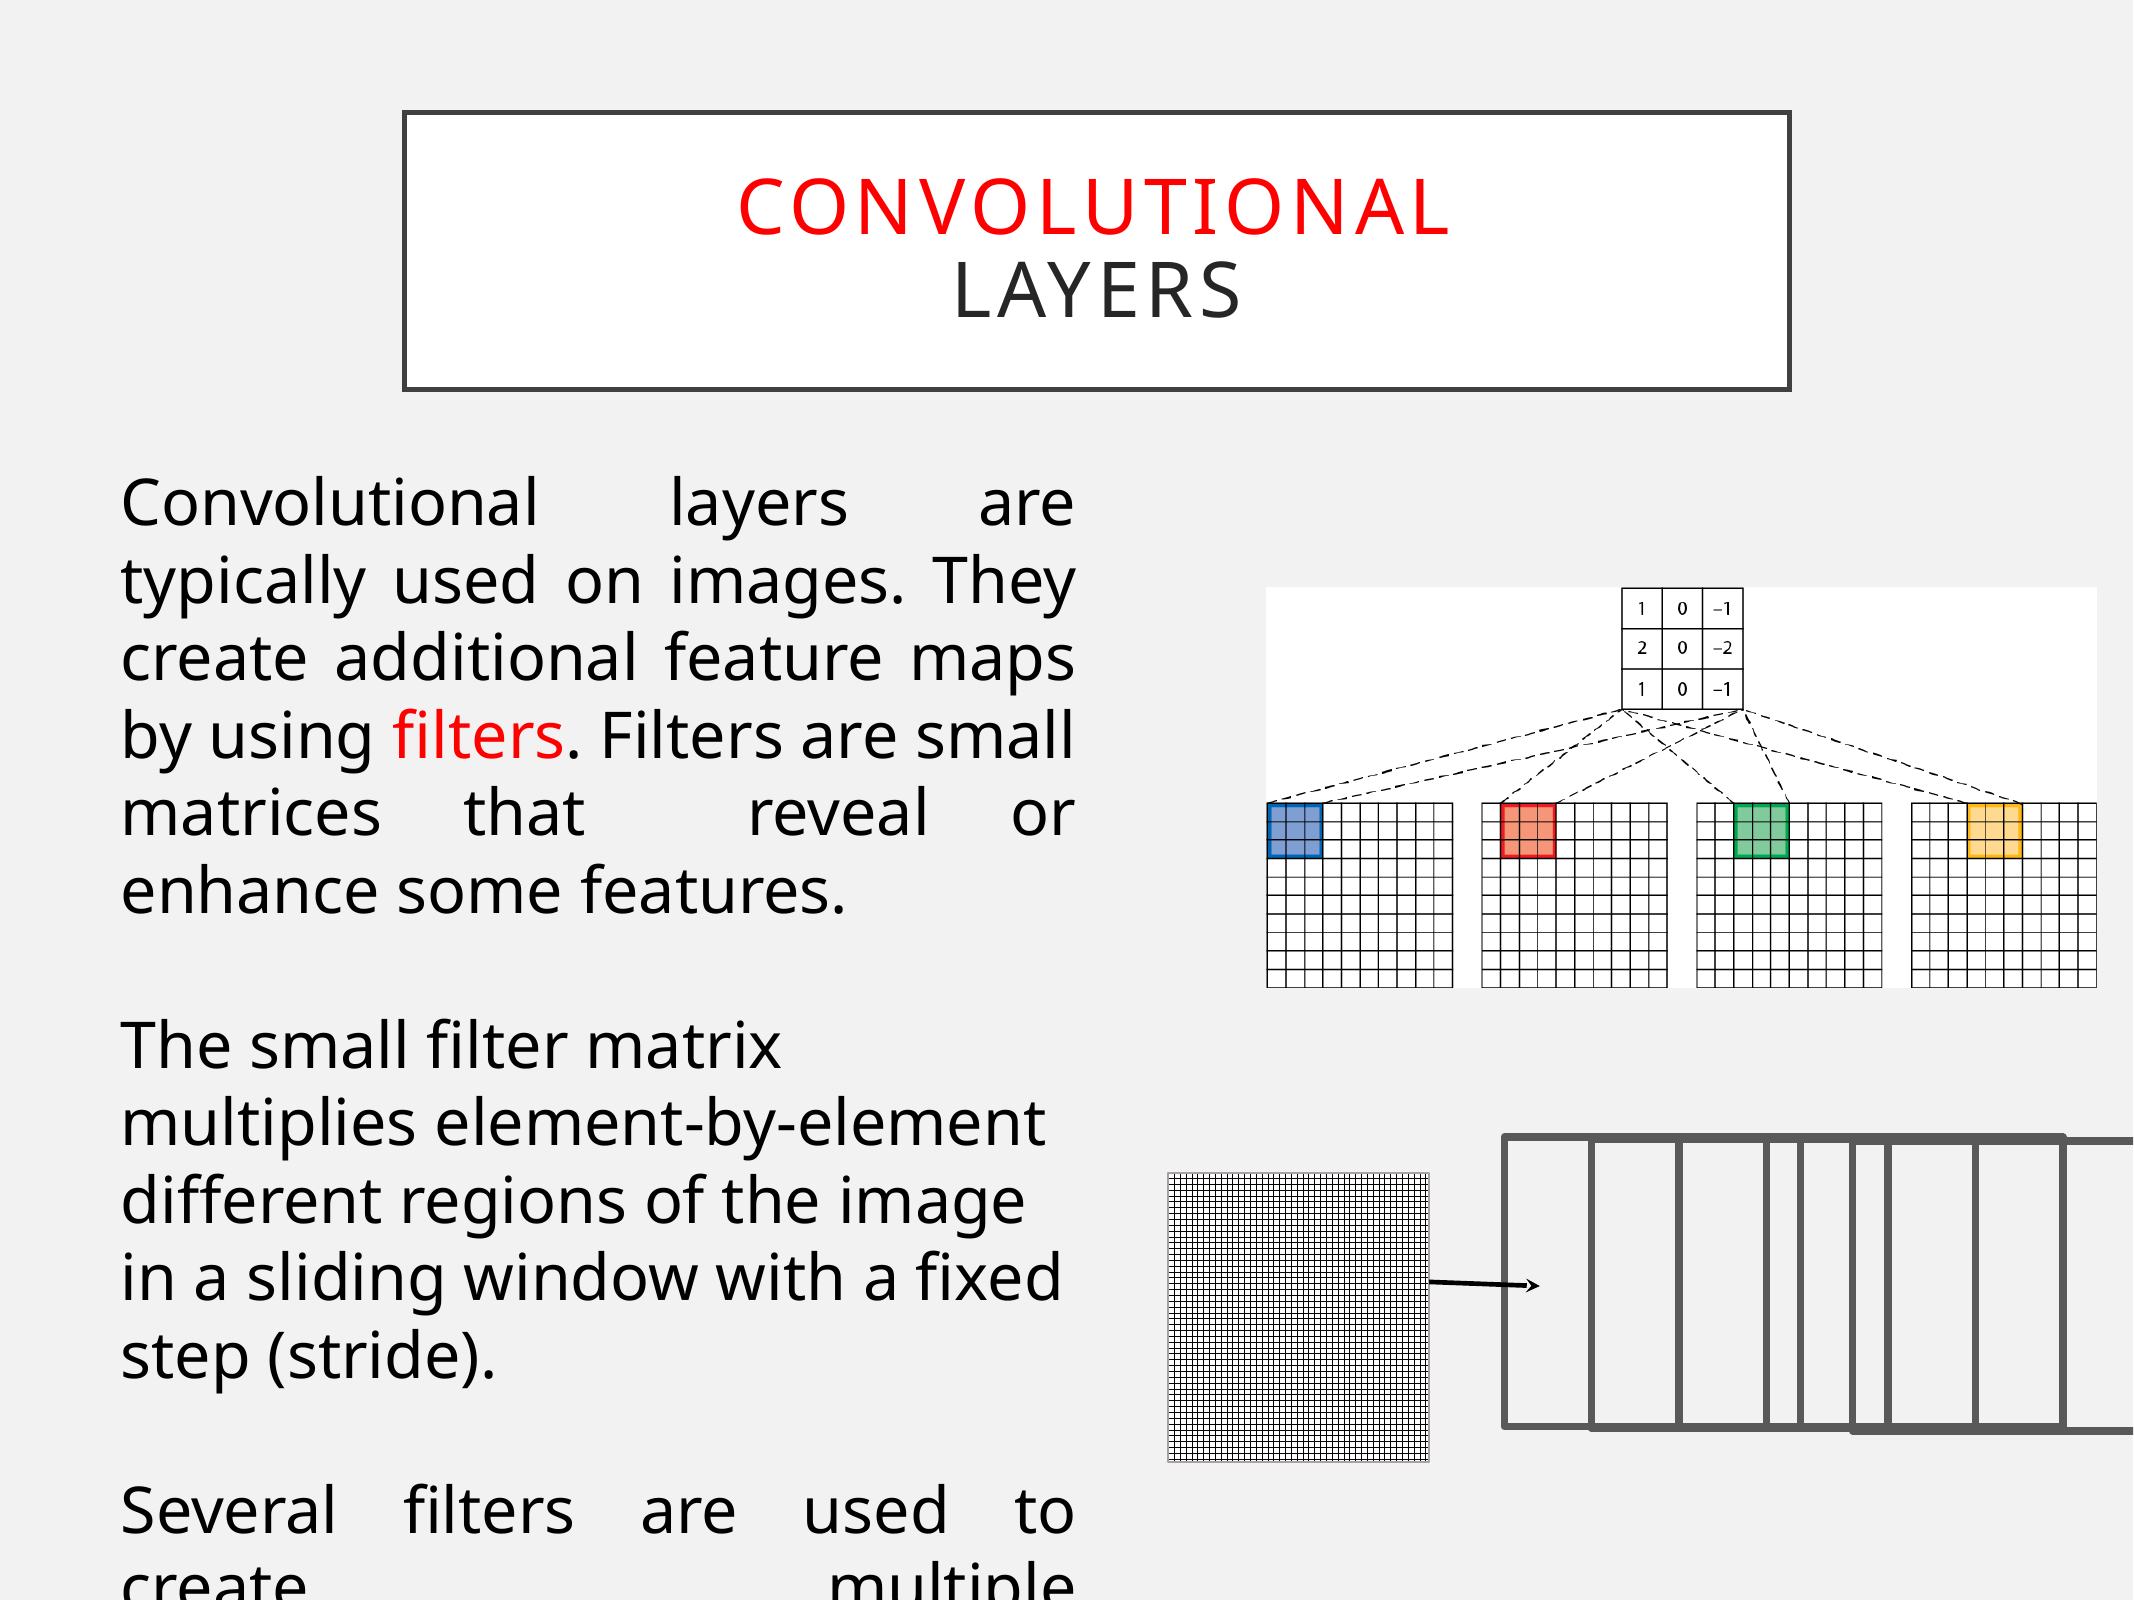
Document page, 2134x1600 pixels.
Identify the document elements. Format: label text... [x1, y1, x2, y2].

text_box [1503, 1136, 1678, 1428]
picture [1266, 587, 2097, 988]
text_box [1167, 1172, 1430, 1463]
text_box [1429, 1281, 1540, 1287]
text_box [1678, 1136, 1766, 1428]
title convolutional layers [402, 110, 1792, 392]
text_box [1591, 1138, 1851, 1430]
text_box [1851, 1140, 2134, 1432]
text_box [1766, 1136, 2064, 1428]
text_box Convolutional layers are typically used on images. They create additional feature maps by using filters. Filters are small matrices that reveal or enhance some features. The small filter matrix multiplies element-by-element different regions of the image in a sliding window with a fixed step (stride). Several filters are used to create multiple representations, so the input becomes 3D. [105, 453, 1092, 1600]
